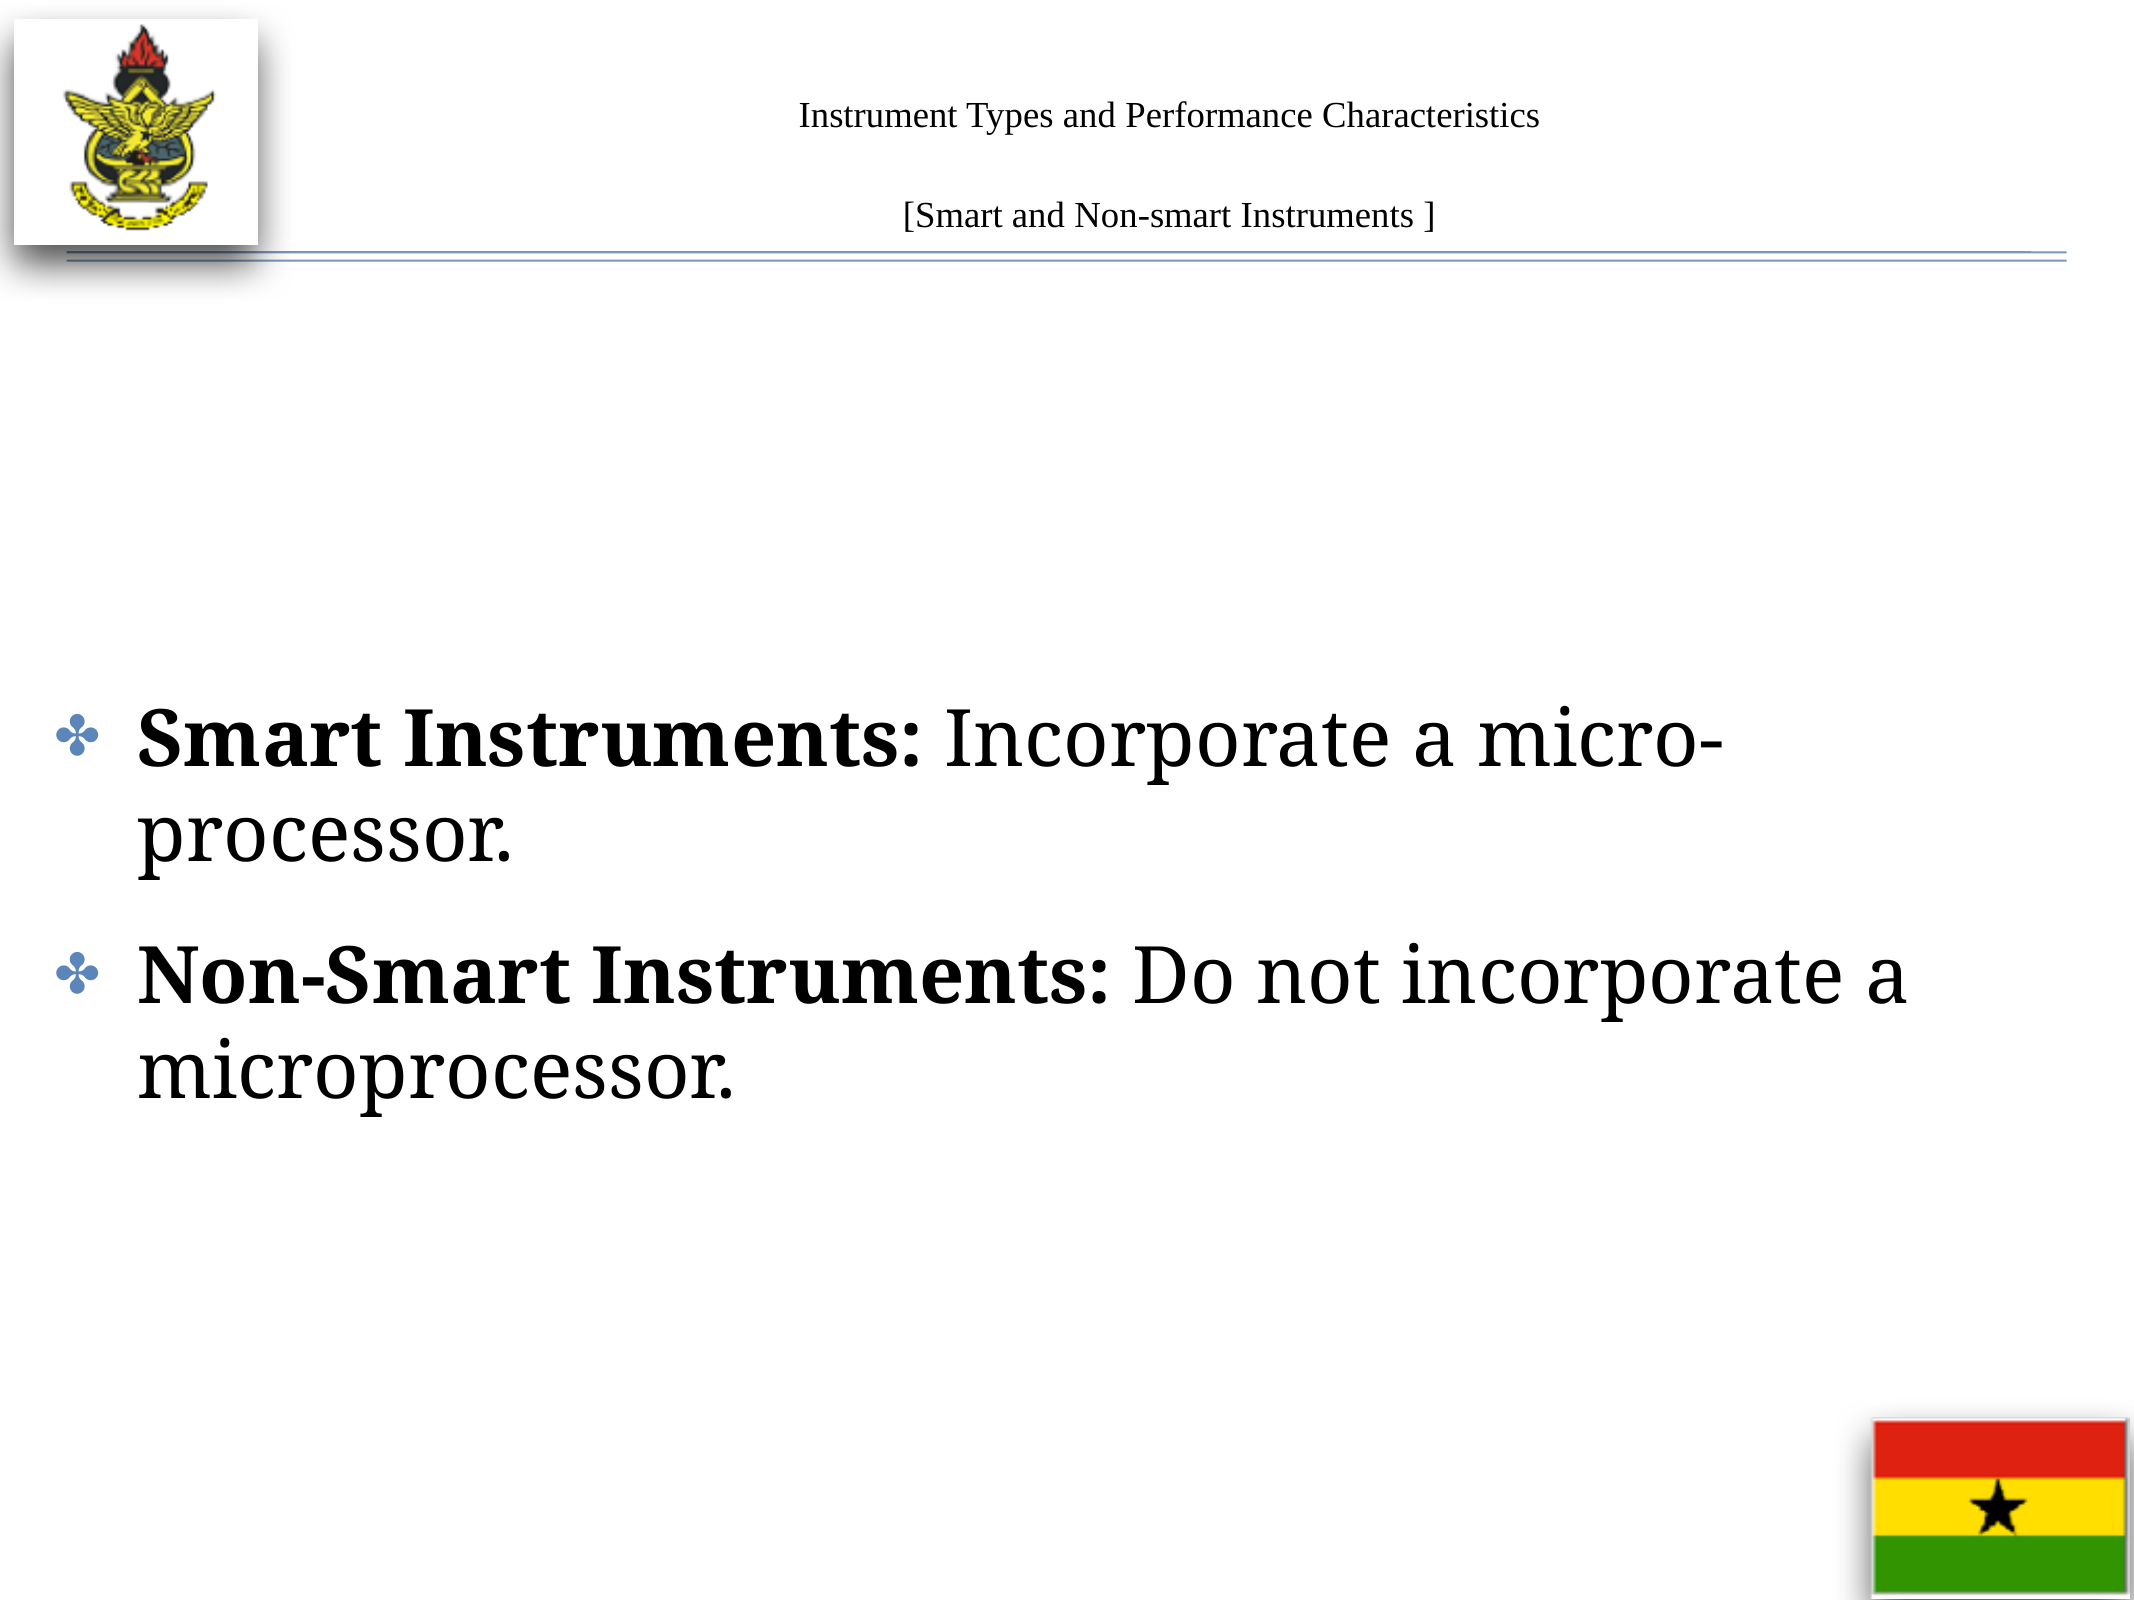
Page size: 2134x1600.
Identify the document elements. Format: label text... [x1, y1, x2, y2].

picture [14, 19, 258, 245]
title Instrument Types and Performance Characteristics [Smart and Non-smart Instruments ] [264, 38, 2075, 246]
list Smart Instruments: Incorporate a micro-processor. Non-Smart Instruments: Do not incorporate a microprocessor. [45, 275, 2047, 1526]
picture [1870, 1417, 2130, 1599]
